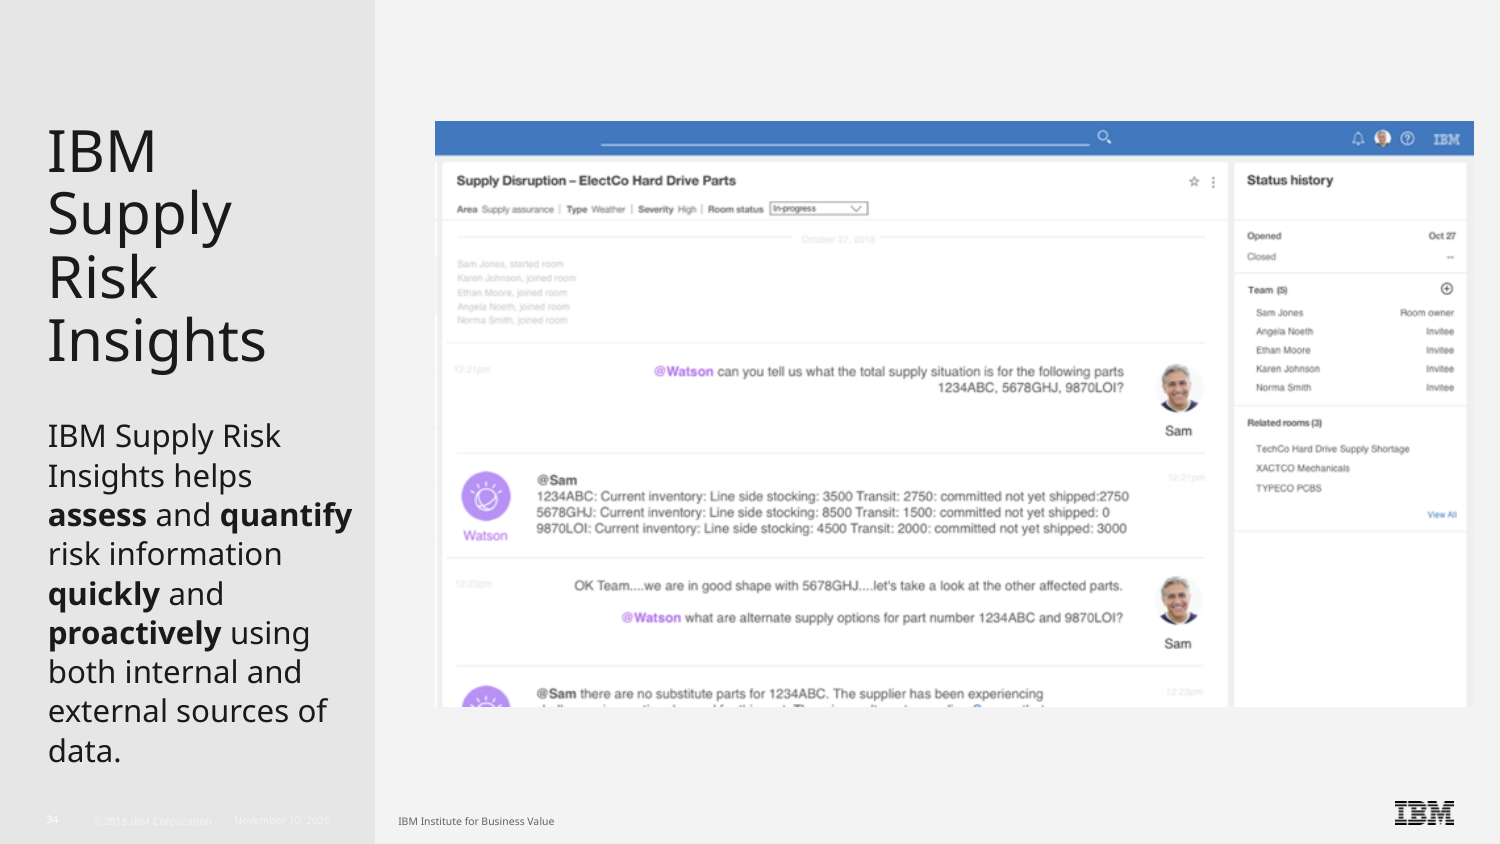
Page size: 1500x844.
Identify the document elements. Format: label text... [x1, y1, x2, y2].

text_box IBM Supply Risk Insights [47, 121, 353, 414]
picture [434, 121, 1474, 707]
list IBM Supply Risk Insights helps assess and quantify risk information quickly and proactively using both internal and external sources of data. [47, 414, 353, 500]
picture [1395, 801, 1454, 825]
